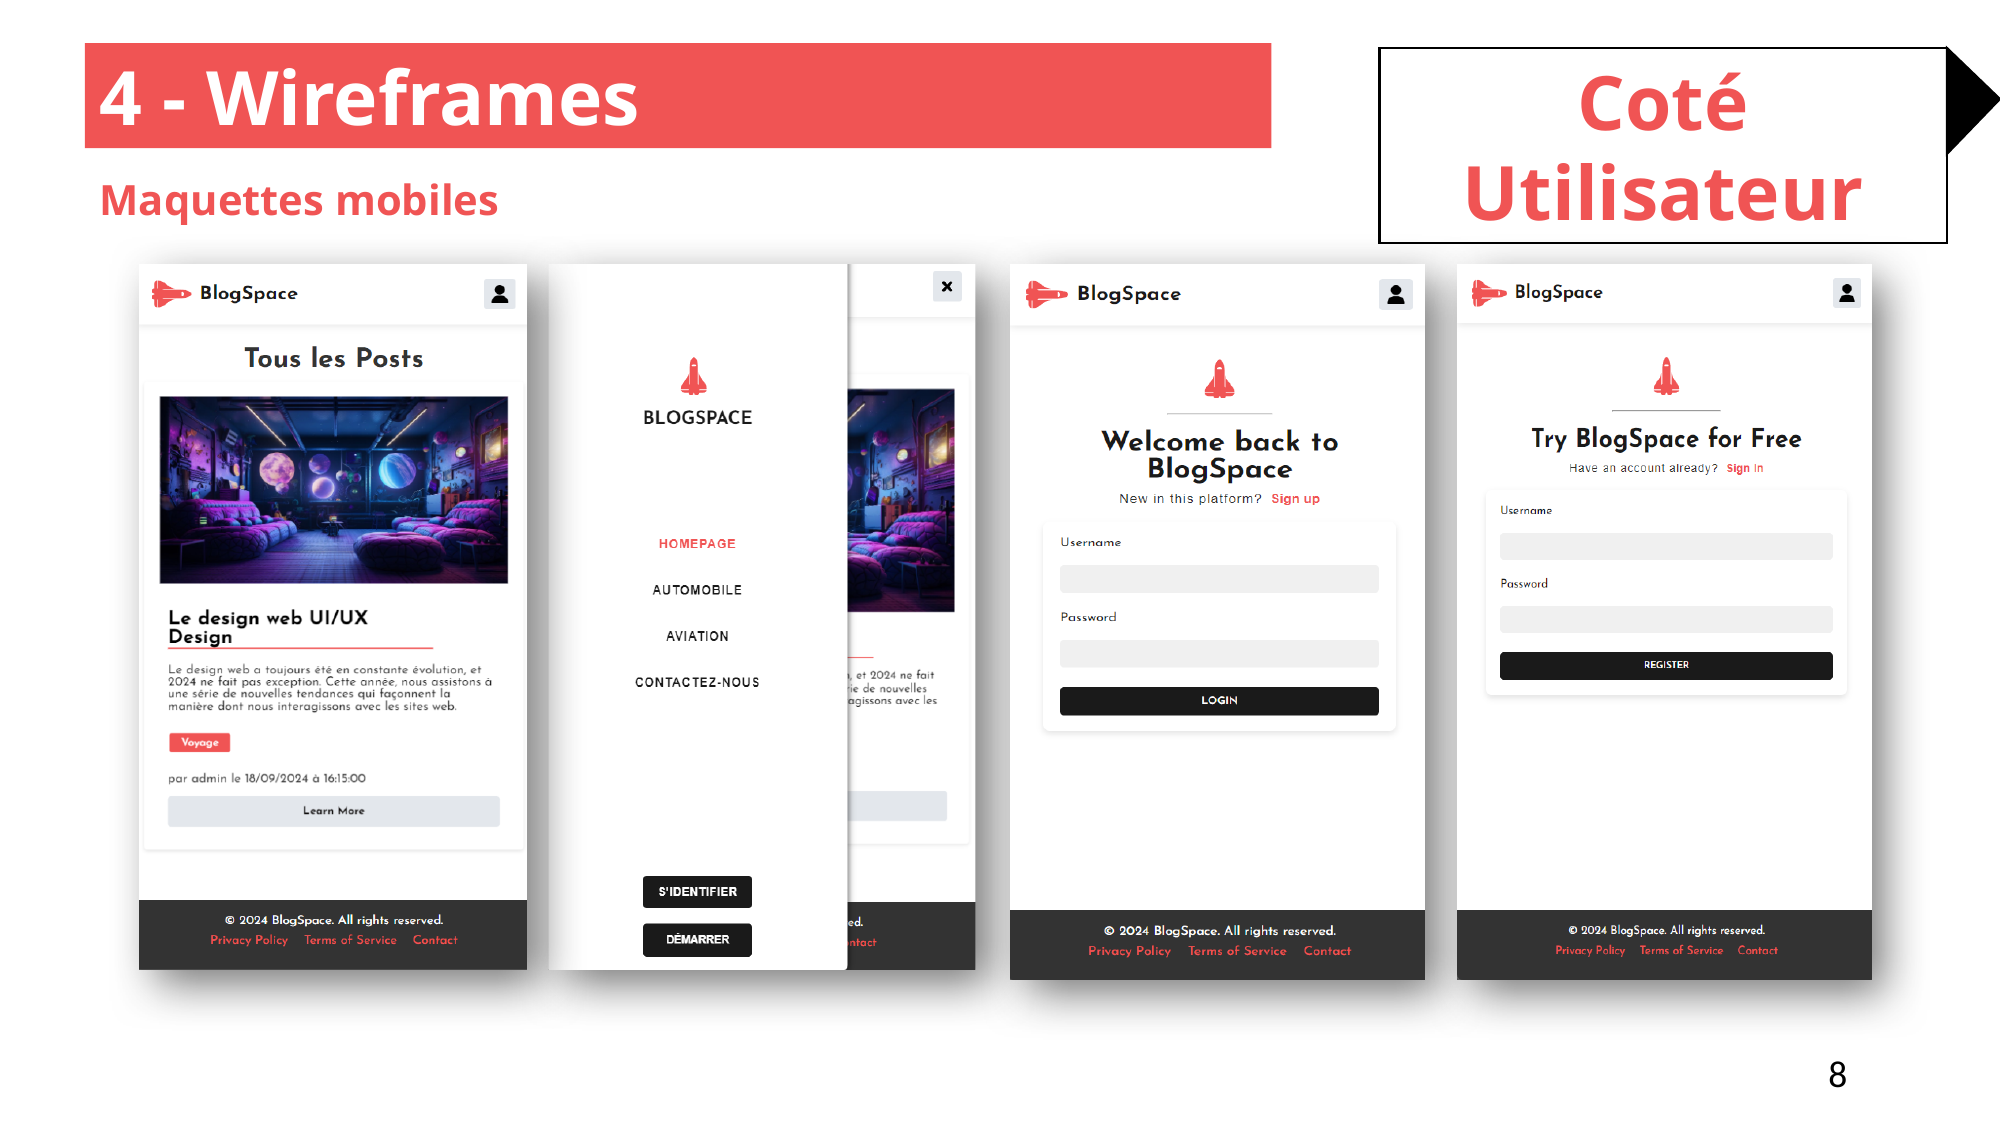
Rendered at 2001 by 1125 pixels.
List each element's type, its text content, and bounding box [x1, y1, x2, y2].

text_box 4 - Wireframes [84, 43, 1272, 149]
text_box Coté Utilisateur [1379, 47, 1947, 243]
picture [1010, 264, 1425, 980]
picture [548, 264, 976, 971]
text_box [1946, 47, 2000, 154]
text_box Maquettes mobiles [84, 165, 527, 231]
picture [1457, 264, 1872, 980]
picture [138, 264, 527, 971]
text_box 8 [1412, 1042, 1863, 1103]
